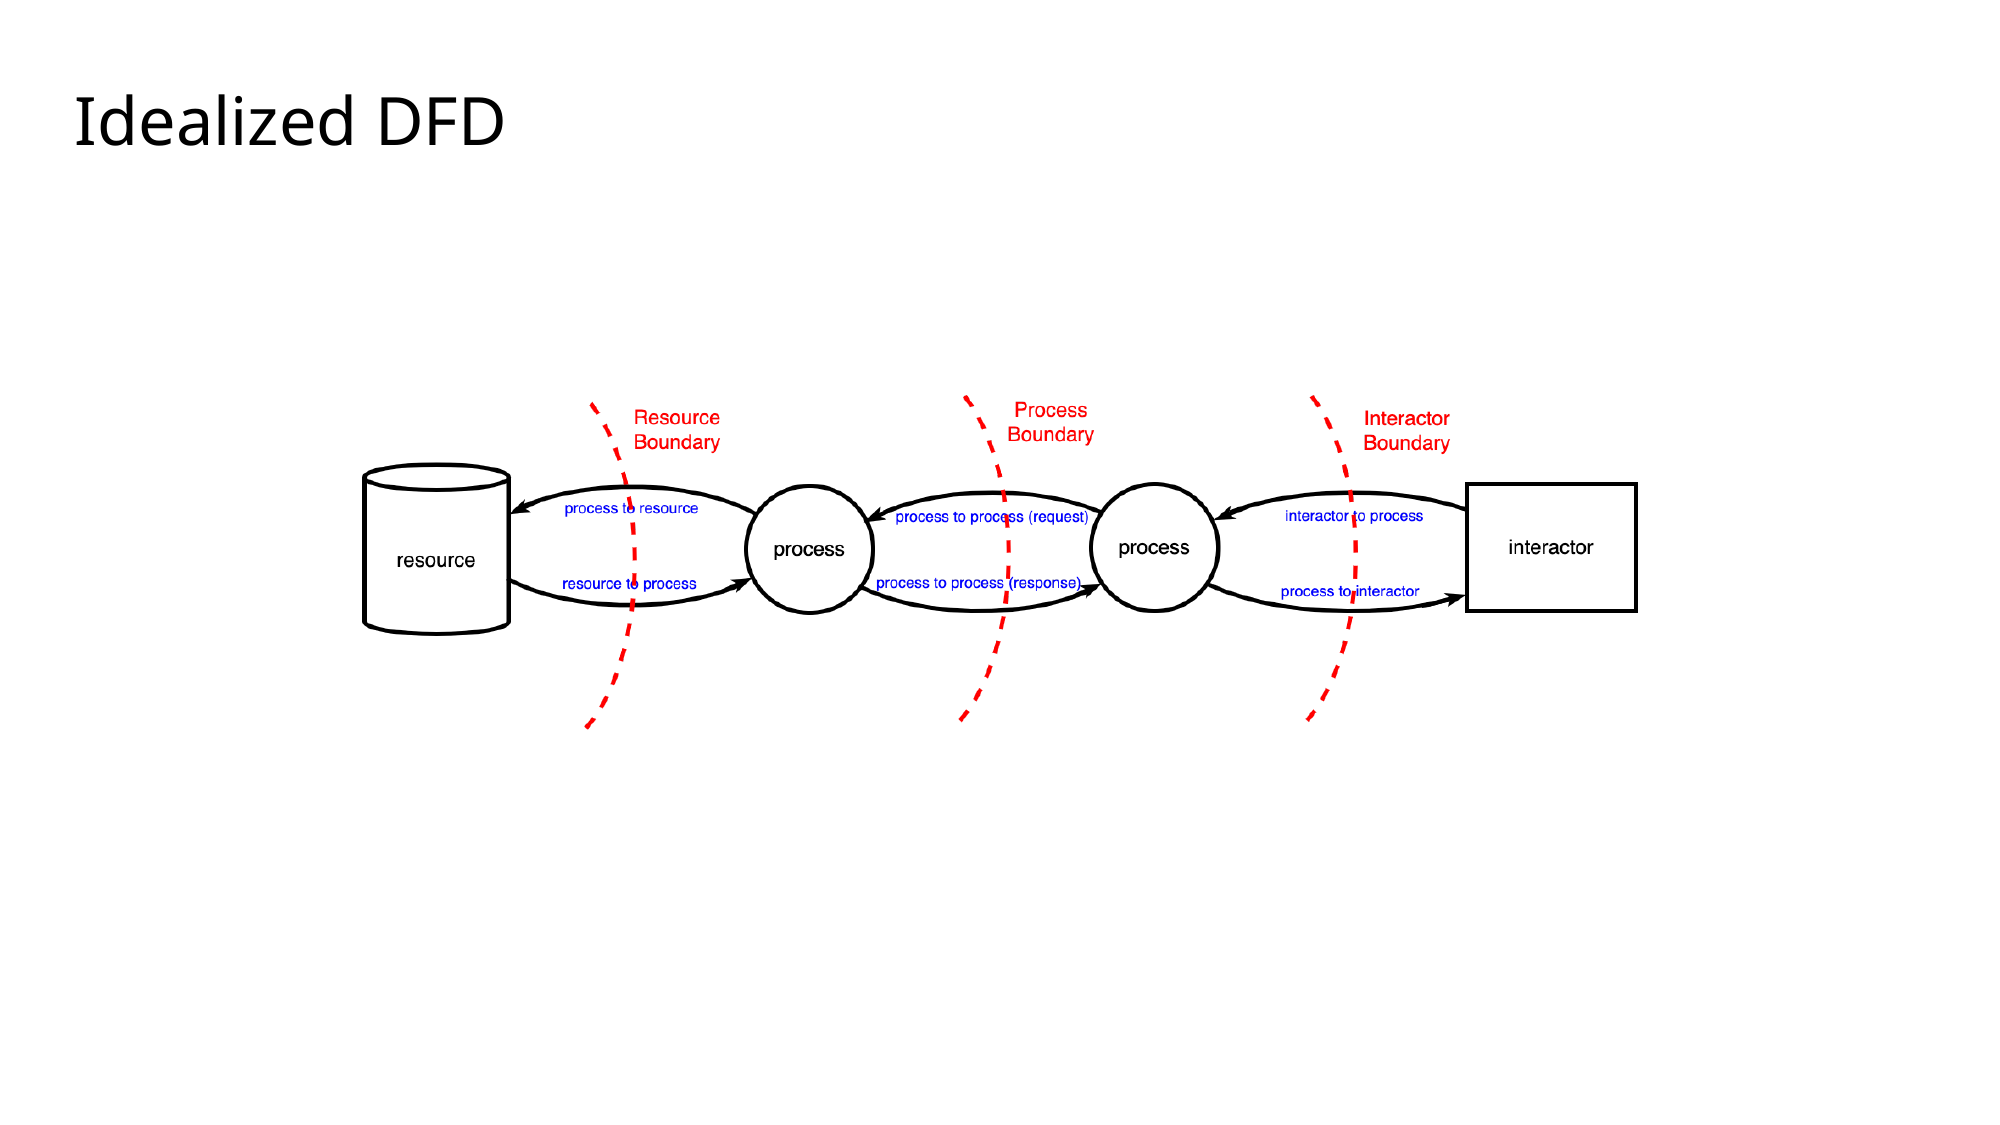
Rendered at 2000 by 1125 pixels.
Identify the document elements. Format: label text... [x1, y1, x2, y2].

title Idealized DFD [74, 75, 1925, 162]
picture [361, 389, 1638, 736]
